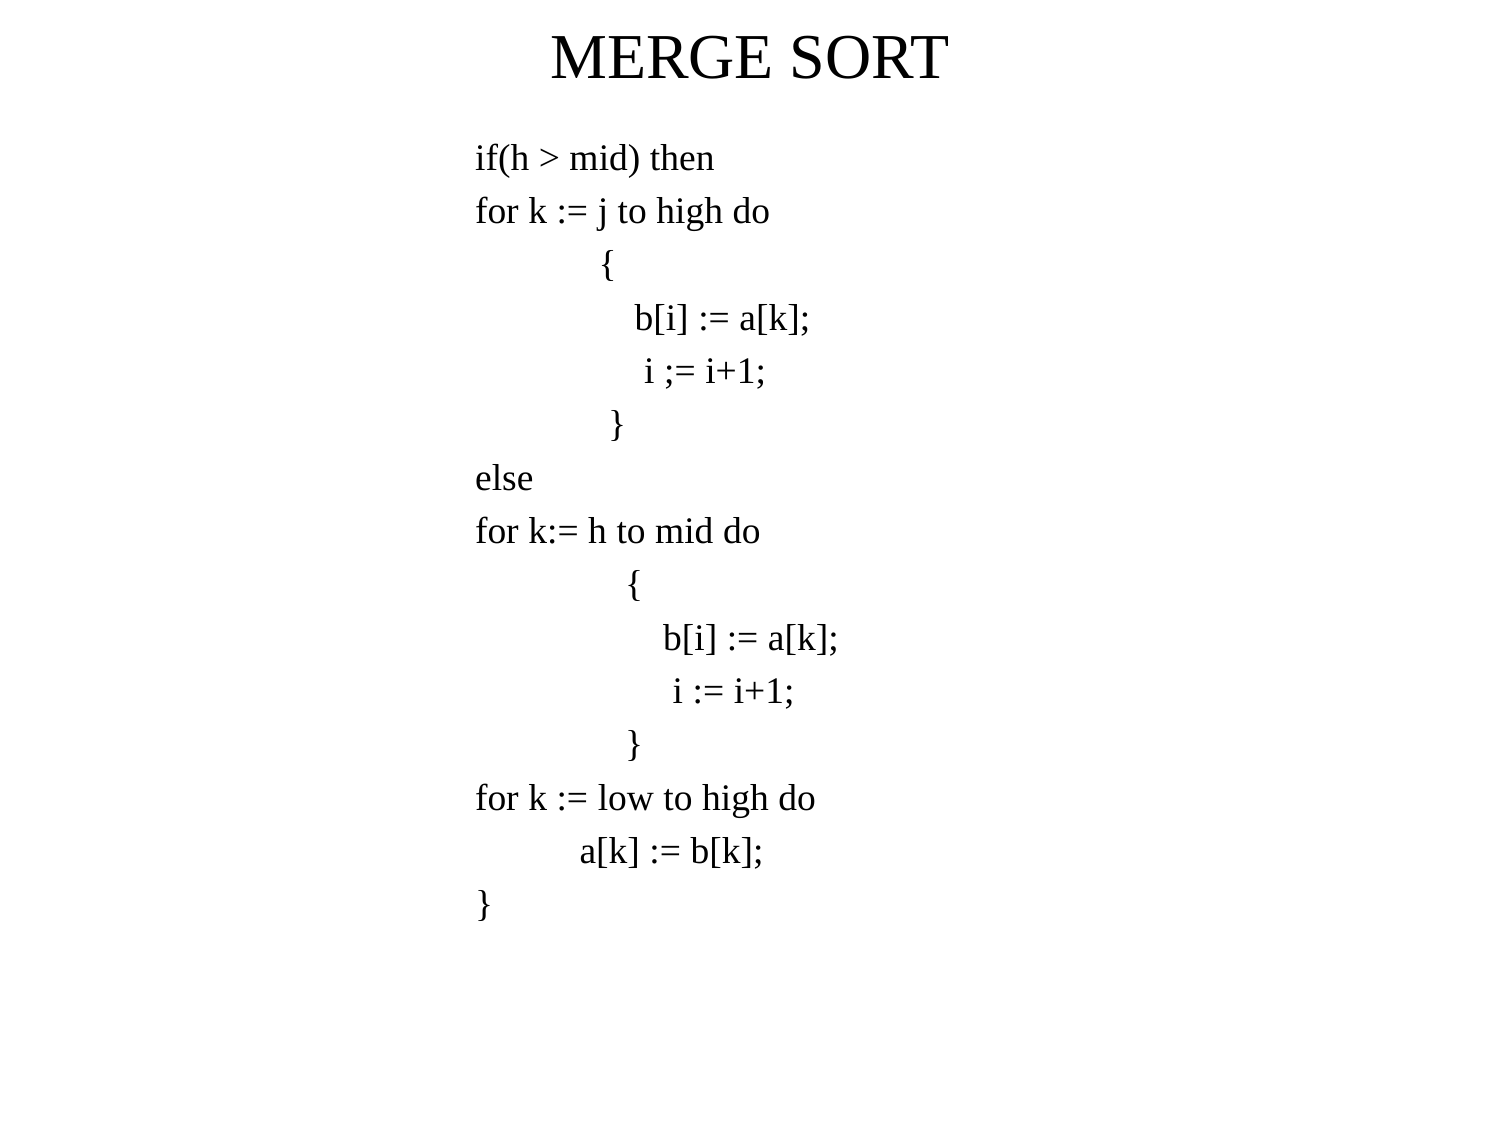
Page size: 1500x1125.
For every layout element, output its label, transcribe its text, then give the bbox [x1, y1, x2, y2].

list if(h > mid) then for k := j to high do { b[i] := a[k]; i ;= i+1; } else for k:= h to mid do { b[i] := a[k]; i := i+1; } for k := low to high do a[k] := b[k]; } [17, 124, 1472, 1095]
title MERGE SORT [74, 6, 1426, 100]
